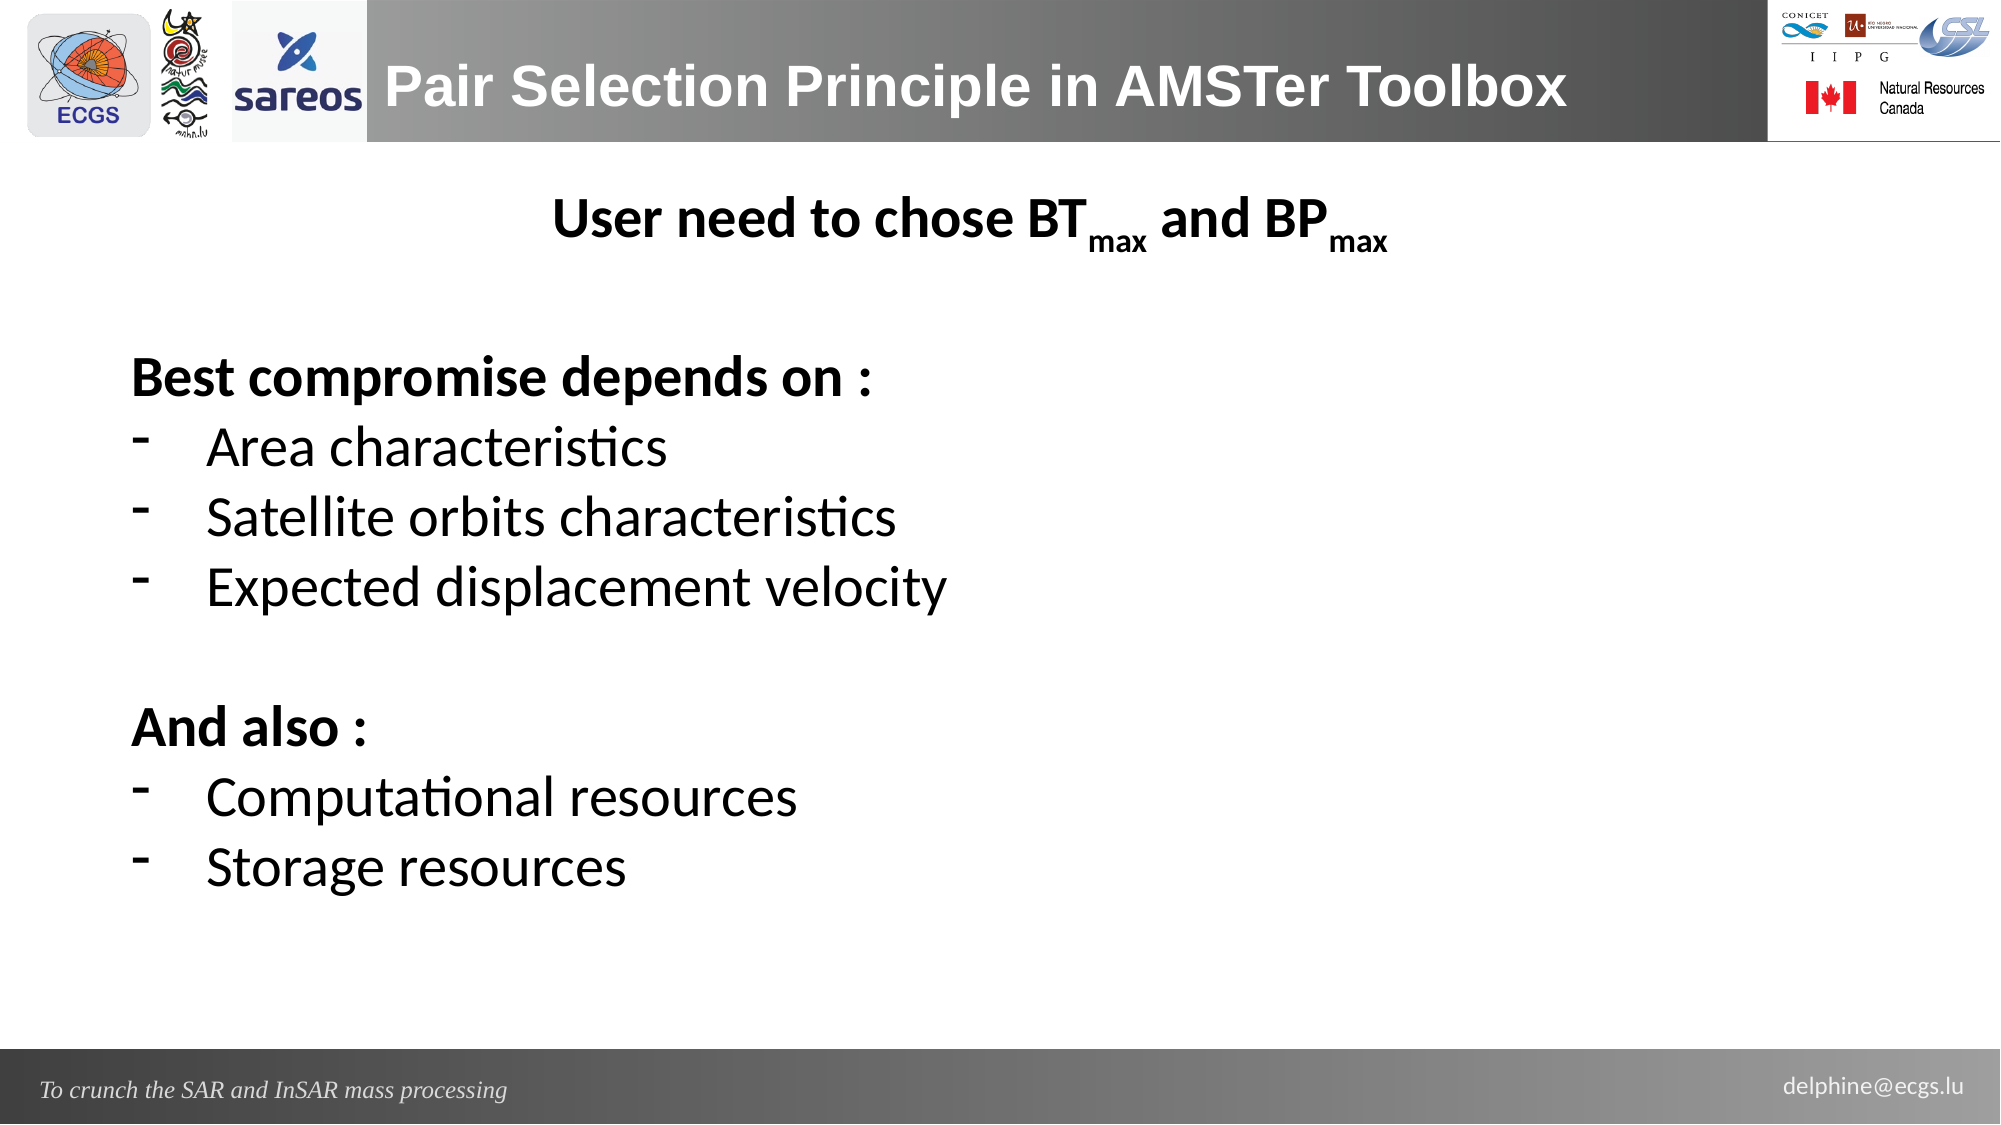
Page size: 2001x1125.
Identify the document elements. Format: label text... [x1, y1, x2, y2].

text_box Pair Selection Principle in AMSTer Toolbox [128, 10, 1825, 157]
picture [1825, 69, 1990, 120]
picture [1779, 7, 1990, 67]
text_box Best compromise depends on : Area characteristics Satellite orbits characteristics Expected displacement velocity And also : Computational resources Storage resources [116, 335, 1247, 972]
text_box User need to chose BTmax and BPmax [128, 181, 1825, 257]
